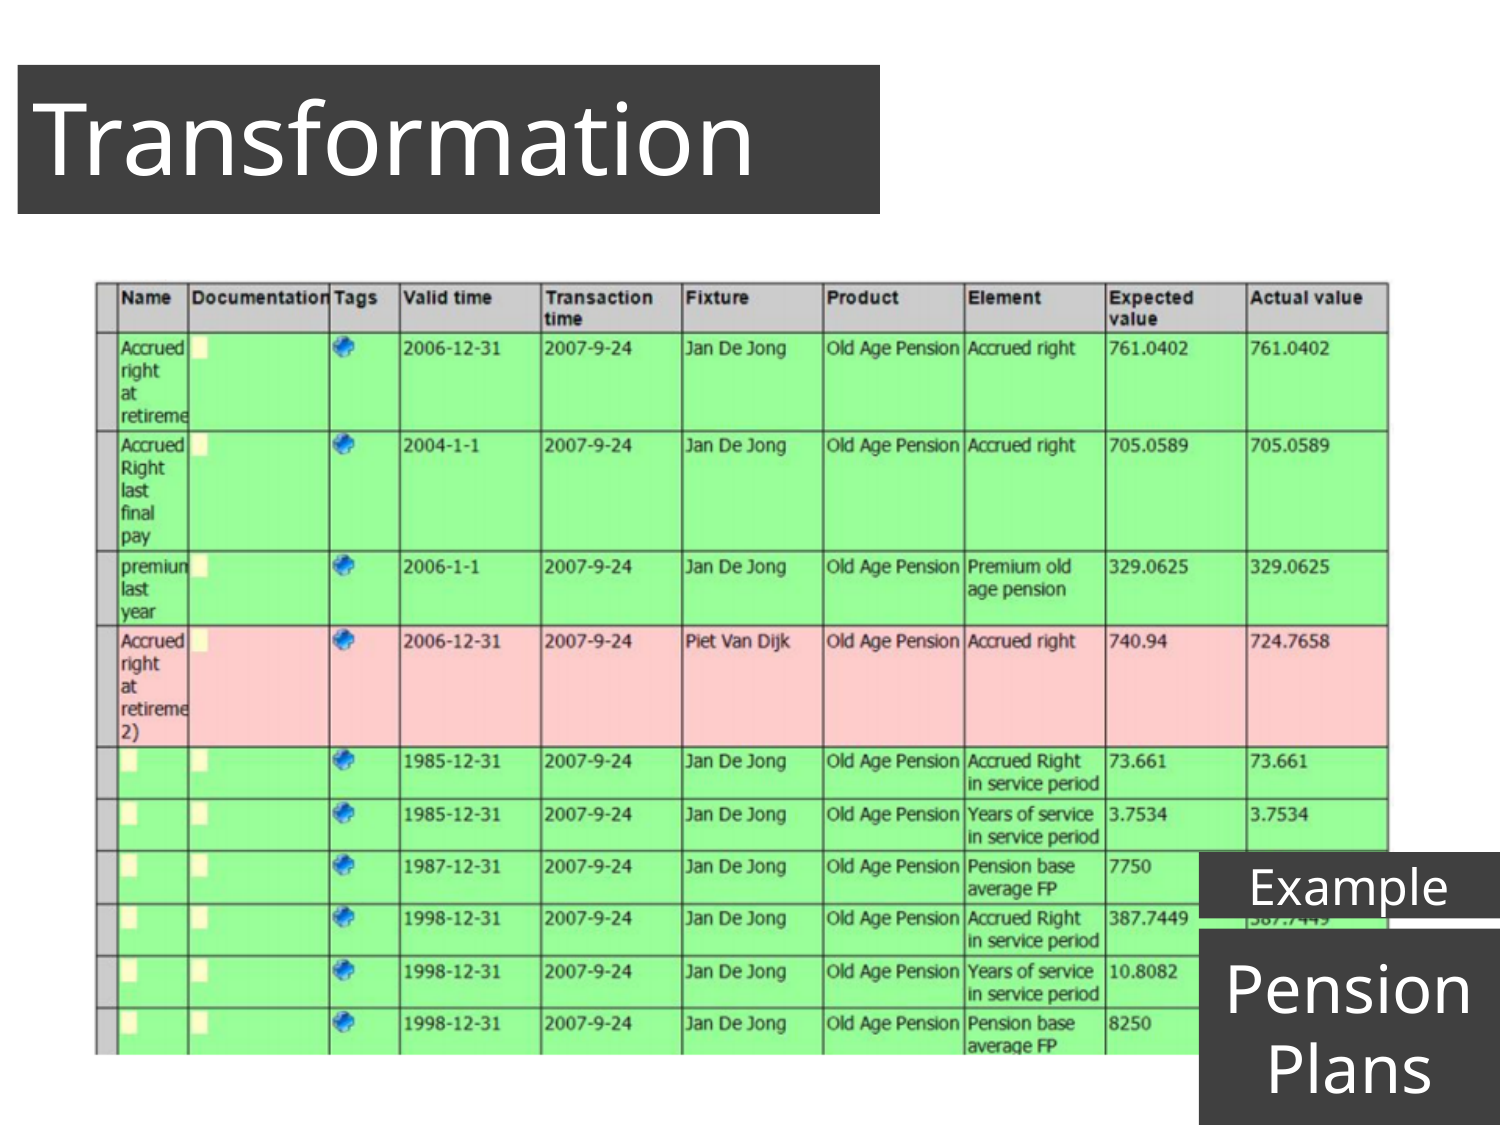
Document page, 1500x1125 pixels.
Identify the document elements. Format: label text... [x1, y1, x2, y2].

text_box [16, 63, 882, 216]
text_box Pension Plans [1197, 927, 1500, 1125]
text_box Example [1406, 850, 1500, 921]
picture [76, 266, 1402, 1077]
text_box Transformation [17, 76, 916, 195]
